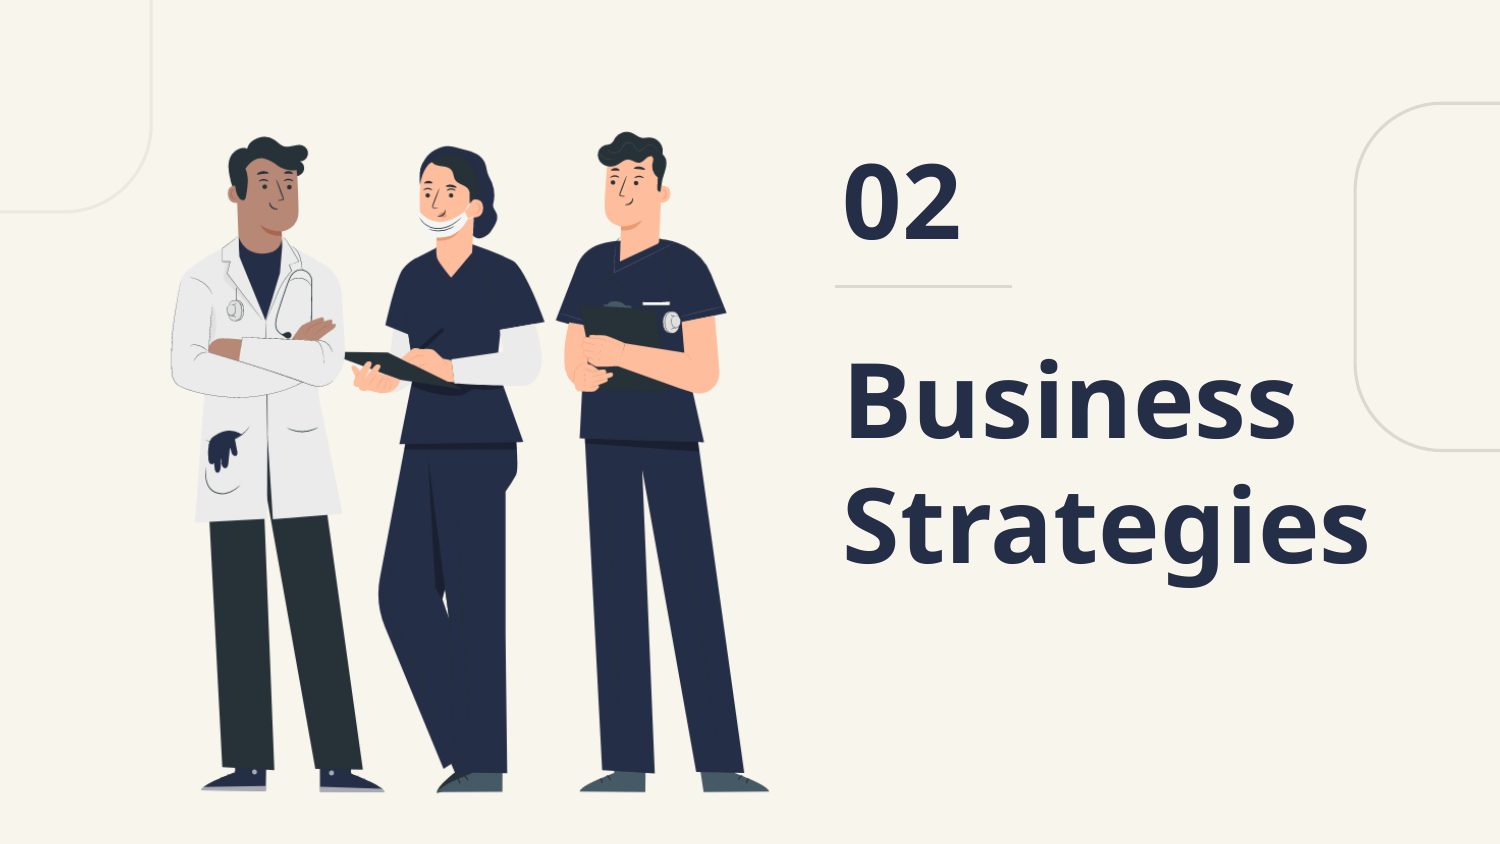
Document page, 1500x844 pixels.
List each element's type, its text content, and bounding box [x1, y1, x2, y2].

picture [27, 14, 842, 830]
title Business Strategies [847, 301, 1442, 617]
title 02 [847, 110, 1038, 285]
